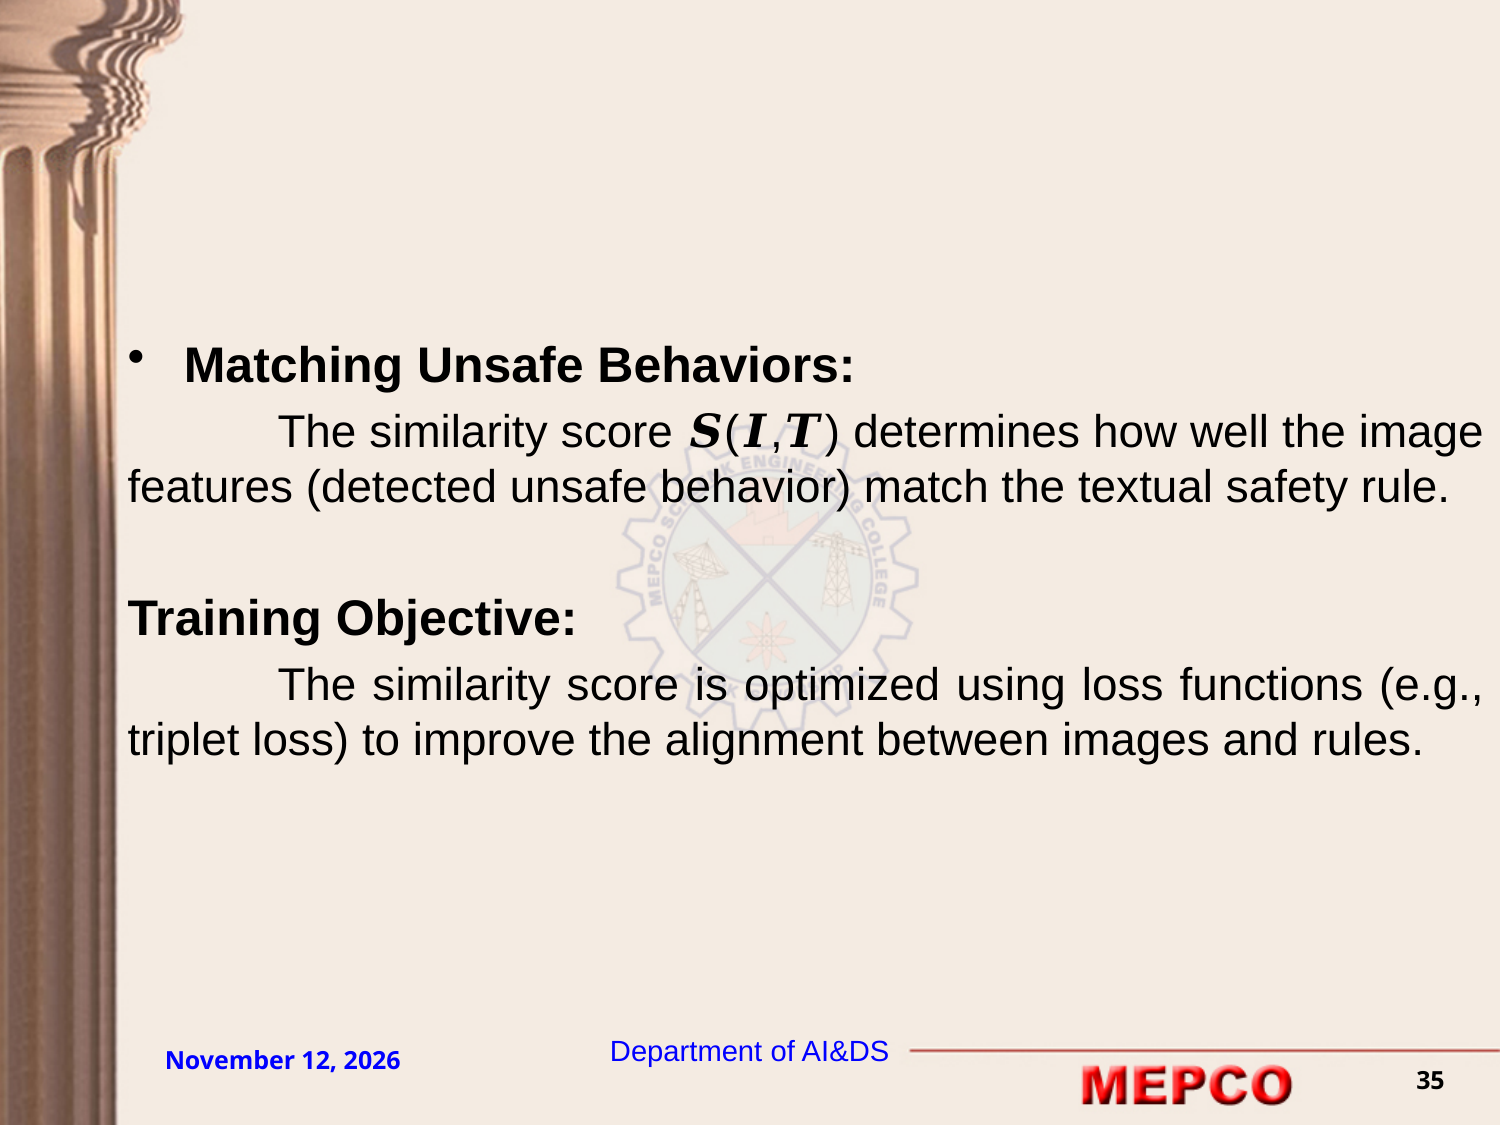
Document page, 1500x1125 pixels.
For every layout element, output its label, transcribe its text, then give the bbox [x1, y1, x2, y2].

picture [0, 0, 1500, 1125]
footer Department of AI&DS [512, 1024, 988, 1101]
list Matching Unsafe Behaviors: The similarity score 𝑺(𝑰,𝑻) determines how well the image features (detected unsafe behavior) match the textual safety rule. Training Objective: The similarity score is optimized using loss functions (e.g., triplet loss) to improve the alignment between images and rules. [112, 324, 1500, 1000]
